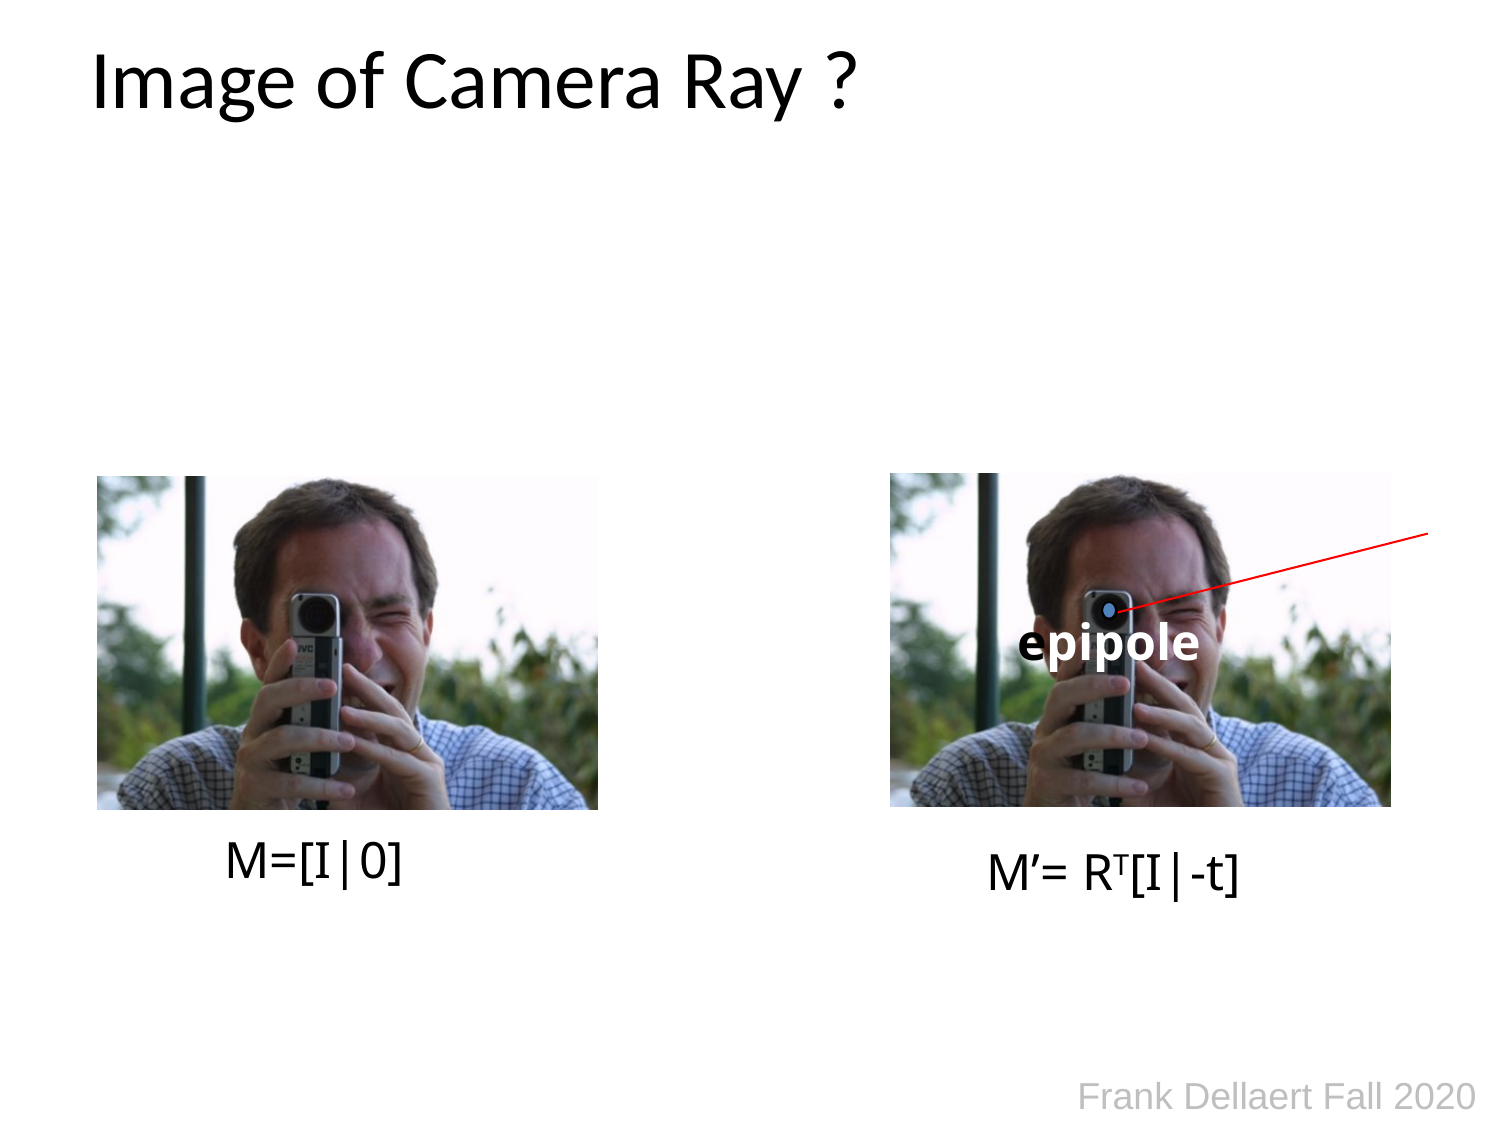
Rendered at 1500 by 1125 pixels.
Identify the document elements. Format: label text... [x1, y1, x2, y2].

picture [97, 476, 598, 811]
title Image of Camera Ray ? [74, 0, 1426, 151]
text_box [197, 820, 1281, 910]
picture [890, 473, 1391, 808]
